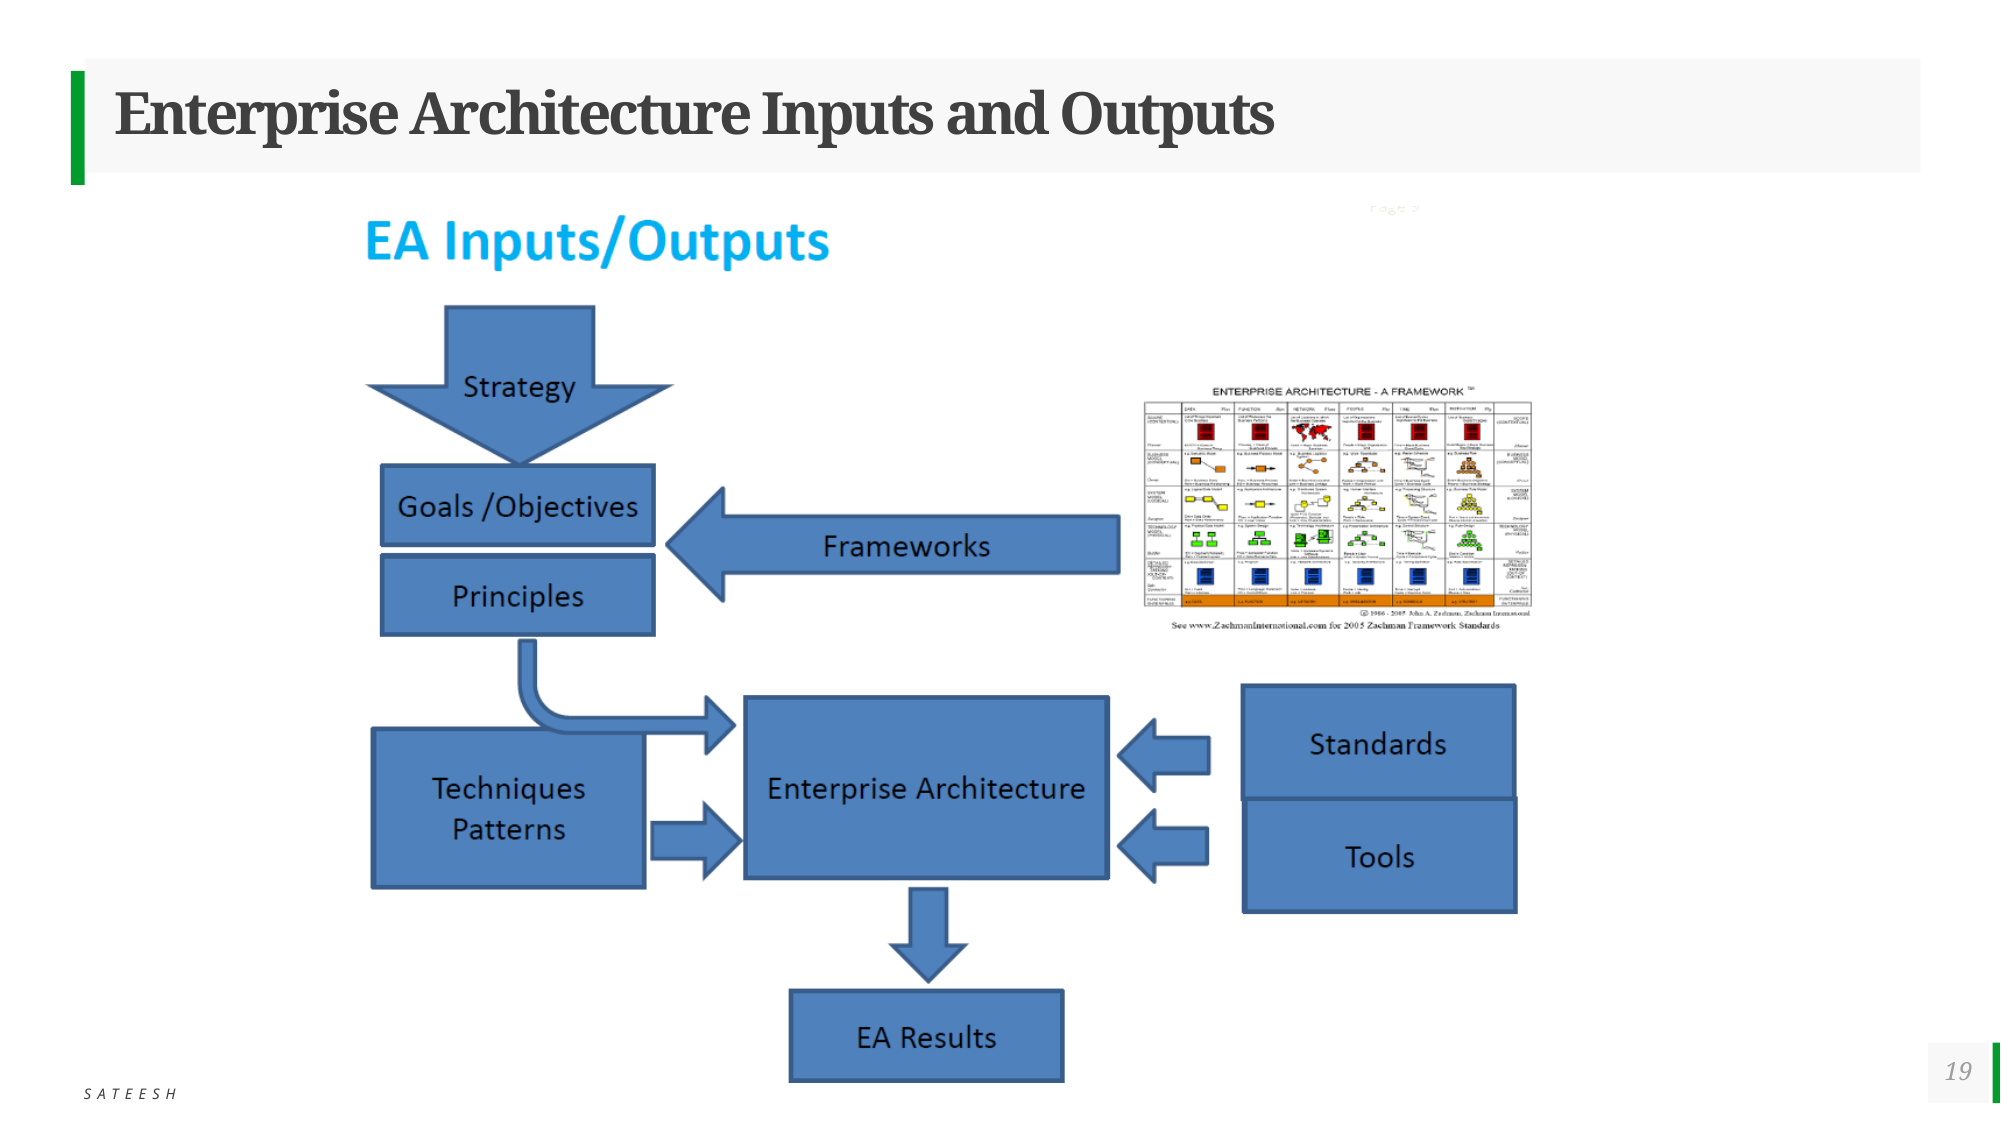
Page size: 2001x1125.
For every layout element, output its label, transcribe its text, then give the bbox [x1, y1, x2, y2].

title Enterprise Architecture Inputs and Outputs [84, 58, 1921, 173]
picture [344, 205, 1540, 1083]
slide_number 19 [1928, 1042, 1989, 1103]
